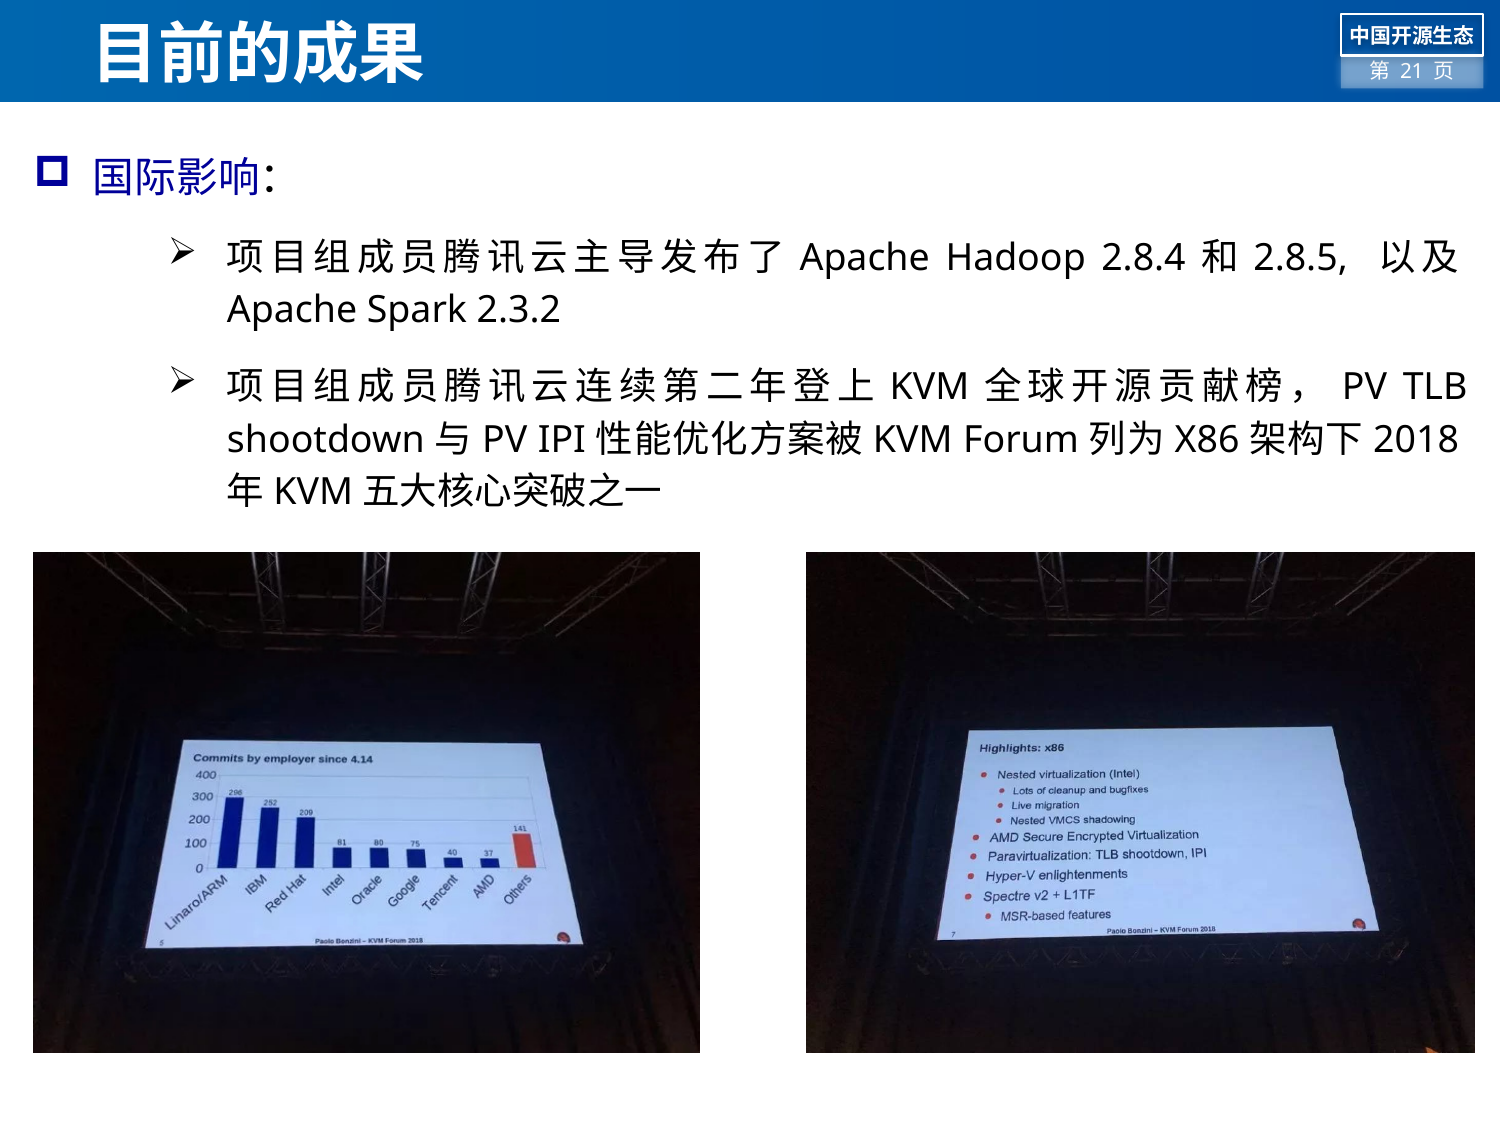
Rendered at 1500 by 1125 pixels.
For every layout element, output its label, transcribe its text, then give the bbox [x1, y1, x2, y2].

text_box 国际影响： 项目组成员腾讯云主导发布了Apache Hadoop 2.8.4和2.8.5, 以及Apache Spark 2.3.2 项目组成员腾讯云连续第二年登上KVM全球开源贡献榜，PV TLB shootdown与PV IPI性能优化方案被KVM Forum列为X86架构下2018年KVM五大核心突破之一 [0, 101, 1500, 559]
picture [32, 551, 700, 1053]
title 目前的成果 [76, 0, 1342, 101]
picture [806, 551, 1475, 1053]
